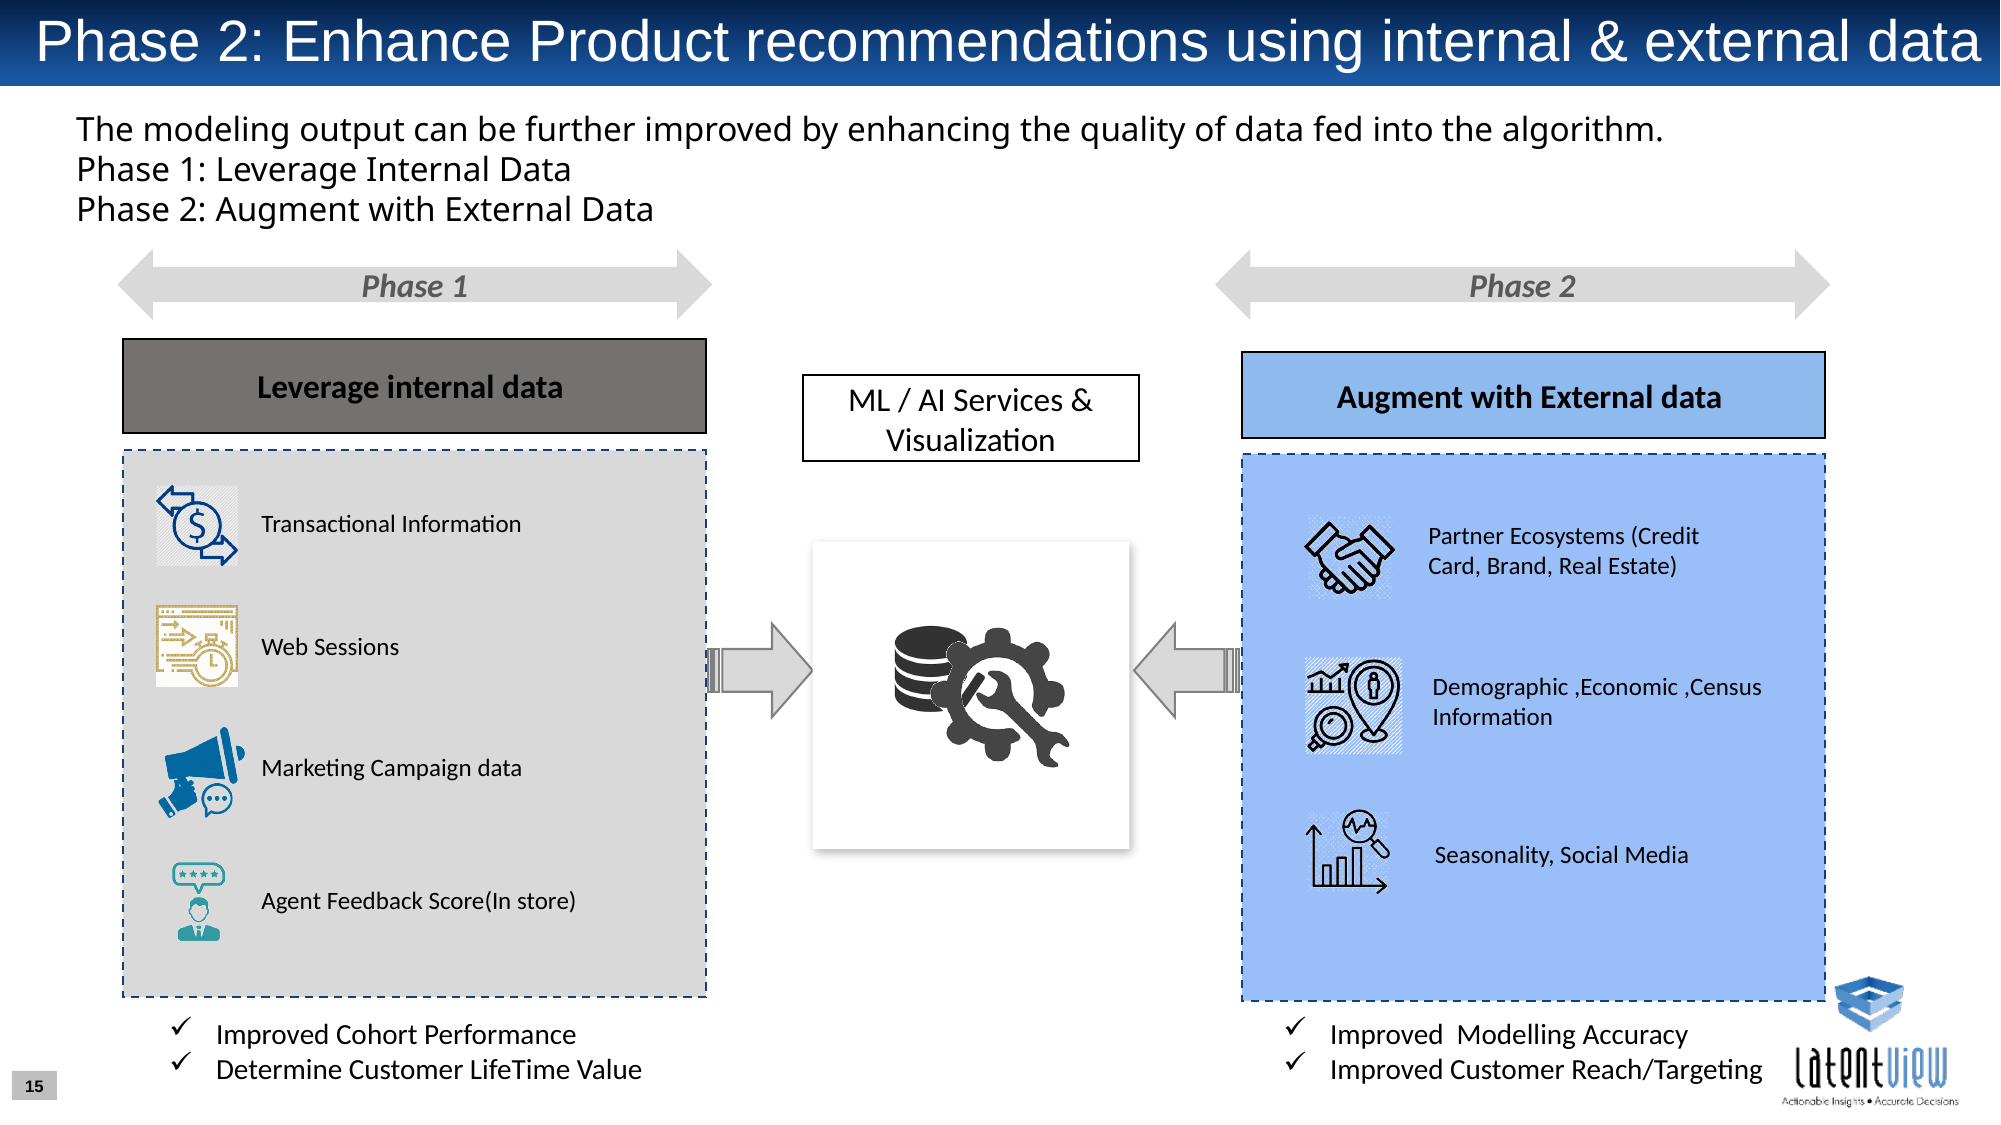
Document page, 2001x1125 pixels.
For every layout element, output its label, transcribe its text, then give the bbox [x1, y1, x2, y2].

title Phase 2: Enhance Product recommendations using internal & external data [0, 9, 2000, 77]
text_box Seasonality, Social Media [1420, 831, 1826, 876]
text_box Phase 1 [115, 246, 714, 323]
text_box [1241, 453, 1826, 1002]
text_box Phase 2 [1213, 246, 1832, 323]
text_box Agent Feedback Score(In store) [264, 877, 672, 923]
text_box Transactional Information [246, 500, 603, 545]
picture [133, 854, 264, 944]
picture [156, 485, 238, 566]
text_box The modeling output can be further improved by enhancing the quality of data fed into the algorithm. Phase 1: Leverage Internal Data Phase 2: Augment with External Data [61, 100, 1939, 236]
text_box Web Sessions [246, 623, 489, 669]
text_box Partner Ecosystems (Credit Card, Brand, Real Estate) [1413, 512, 1769, 587]
text_box [721, 620, 808, 720]
text_box [122, 449, 707, 998]
text_box Augment with External data [1241, 351, 1826, 439]
text_box [1132, 620, 1234, 720]
picture [156, 605, 238, 687]
text_box [812, 540, 1130, 850]
text_box ML / AI Services & Visualization [802, 374, 1140, 462]
picture [1304, 512, 1395, 603]
text_box Improved Modelling Accuracy Improved Customer Reach/Targeting [1268, 1007, 1812, 1093]
text_box [1235, 648, 1240, 693]
text_box Marketing Campaign data [247, 743, 588, 789]
text_box [707, 648, 720, 693]
text_box Demographic ,Economic ,Census Information [1417, 663, 1824, 738]
text_box Improved Cohort Performance Determine Customer LifeTime Value [154, 1007, 673, 1093]
picture [1304, 656, 1403, 755]
picture [1754, 959, 1988, 1125]
text_box Leverage internal data [122, 338, 707, 434]
picture [1304, 808, 1391, 895]
picture [894, 618, 1081, 779]
picture [156, 727, 247, 818]
